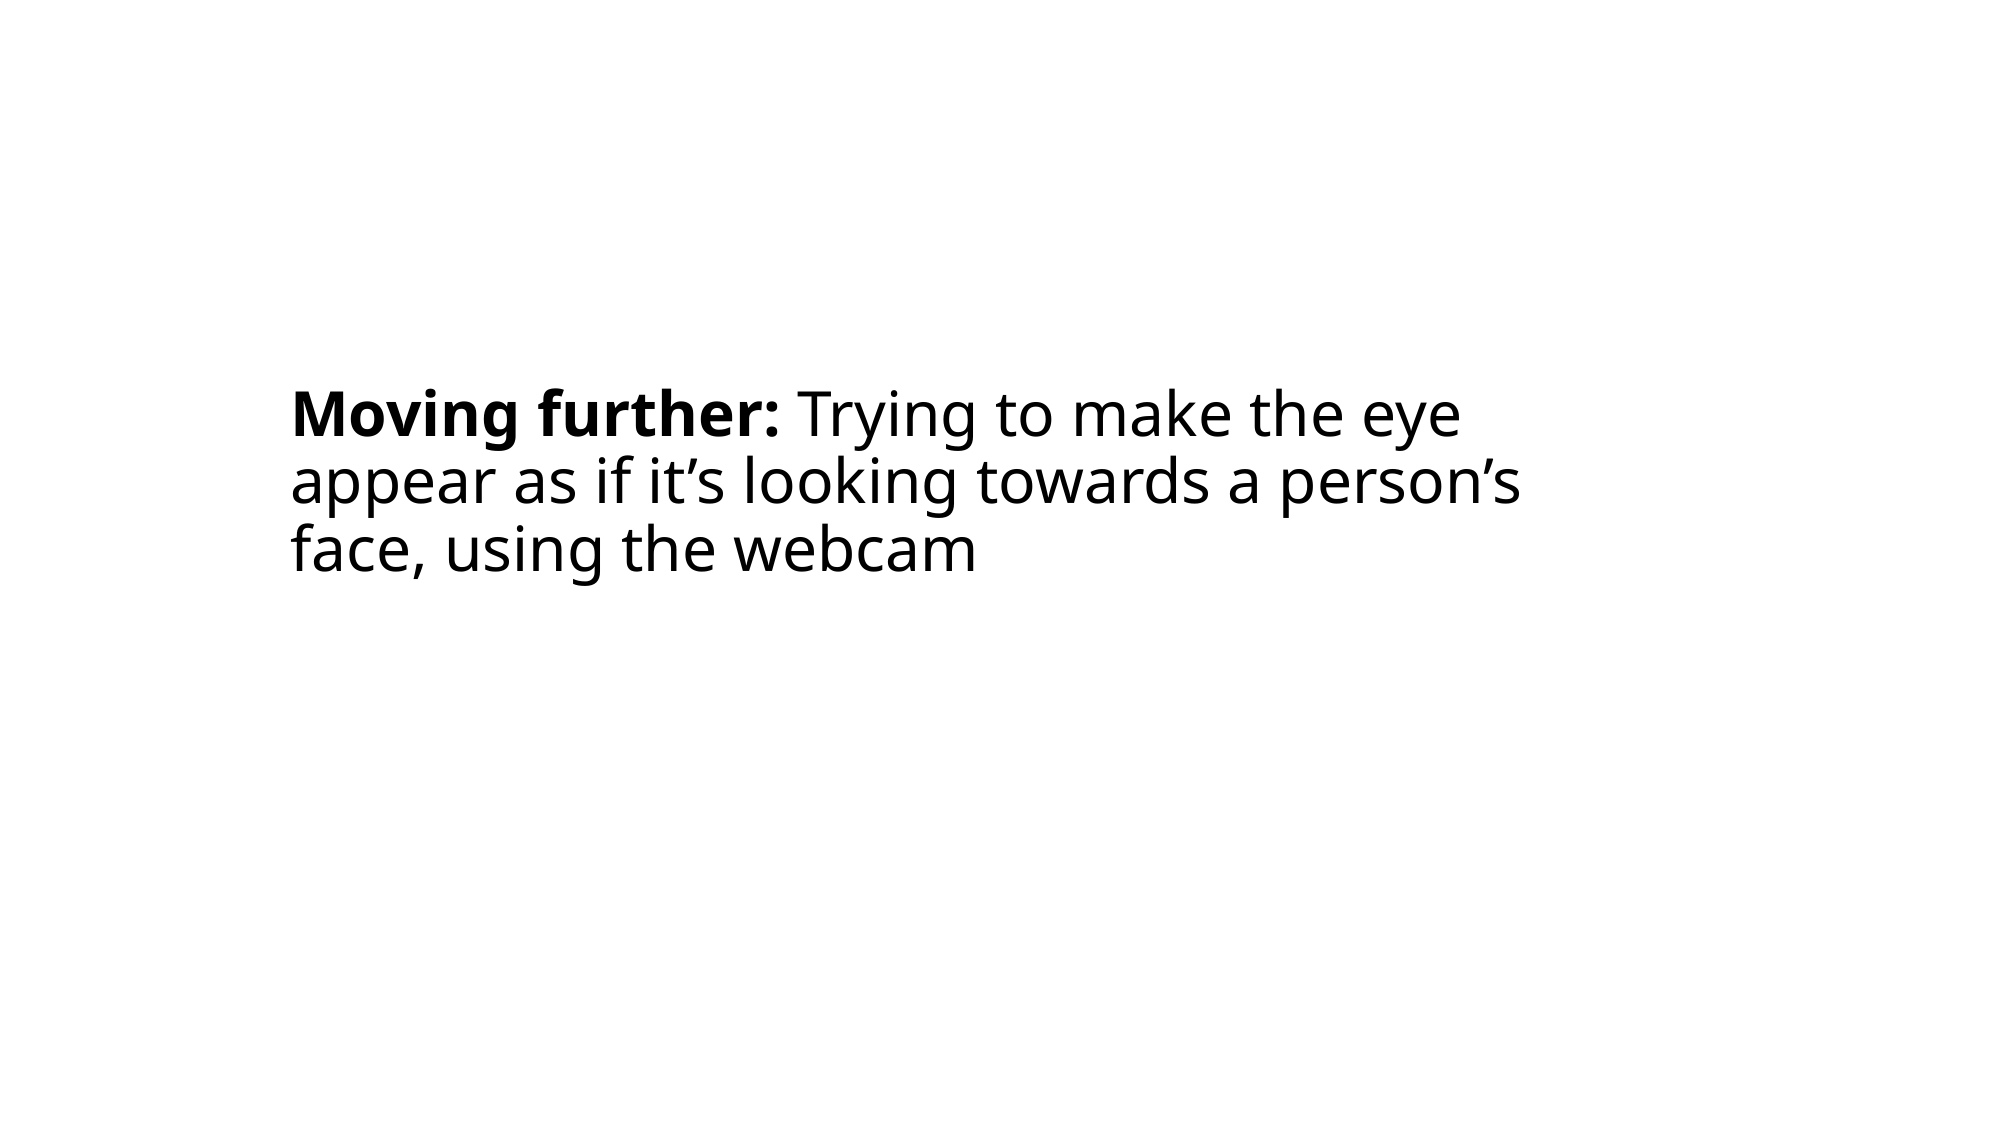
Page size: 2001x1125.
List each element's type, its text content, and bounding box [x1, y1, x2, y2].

title Moving further: Trying to make the eye appear as if it’s looking towards a person’s face, using the webcam [275, 375, 1681, 593]
